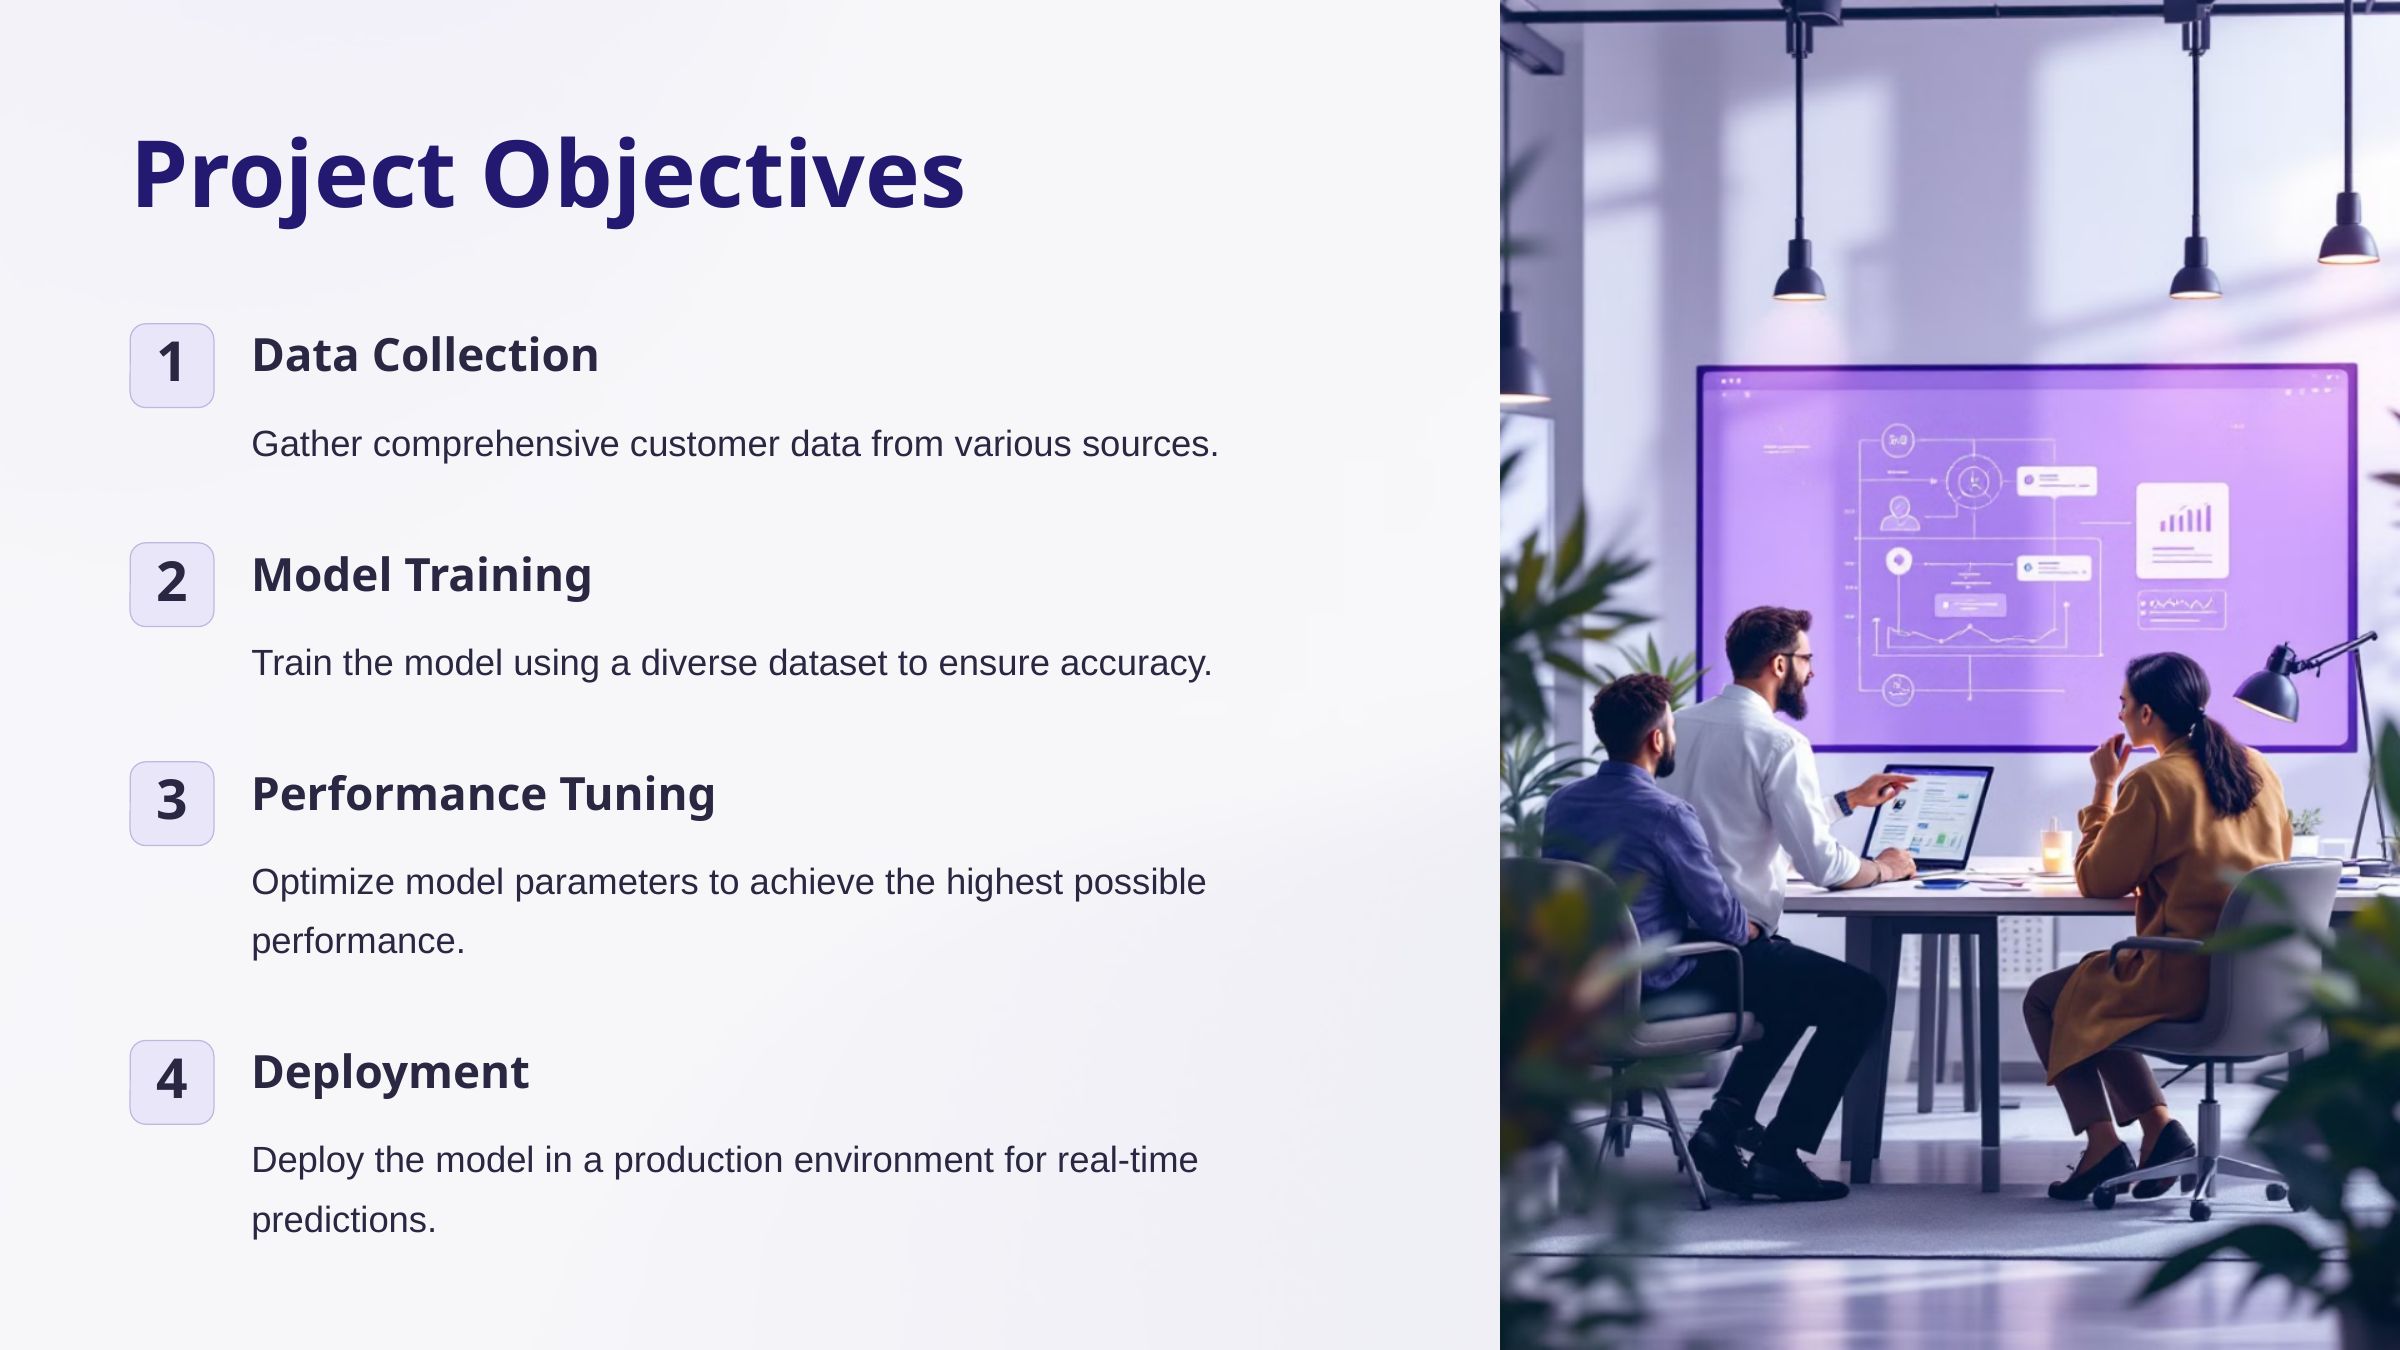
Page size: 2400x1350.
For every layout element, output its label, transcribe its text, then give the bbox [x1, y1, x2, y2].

text_box Data Collection [251, 323, 717, 382]
text_box Performance Tuning [251, 761, 717, 820]
text_box 4 [154, 1054, 190, 1111]
text_box Gather comprehensive customer data from various sources. [251, 404, 1370, 464]
text_box 3 [156, 775, 188, 832]
text_box Model Training [251, 542, 717, 601]
text_box [130, 542, 214, 627]
text_box [130, 1040, 214, 1125]
text_box Deploy the model in a production environment for real-time predictions. [251, 1120, 1370, 1240]
text_box Project Objectives [130, 109, 1061, 227]
text_box Deployment [251, 1040, 717, 1099]
text_box [130, 323, 214, 408]
text_box Train the model using a diverse dataset to ensure accuracy. [251, 623, 1370, 683]
text_box [130, 761, 214, 846]
text_box 2 [155, 556, 189, 613]
picture [1499, 0, 2400, 1350]
text_box 1 [161, 337, 183, 394]
text_box Optimize model parameters to achieve the highest possible performance. [251, 842, 1370, 962]
